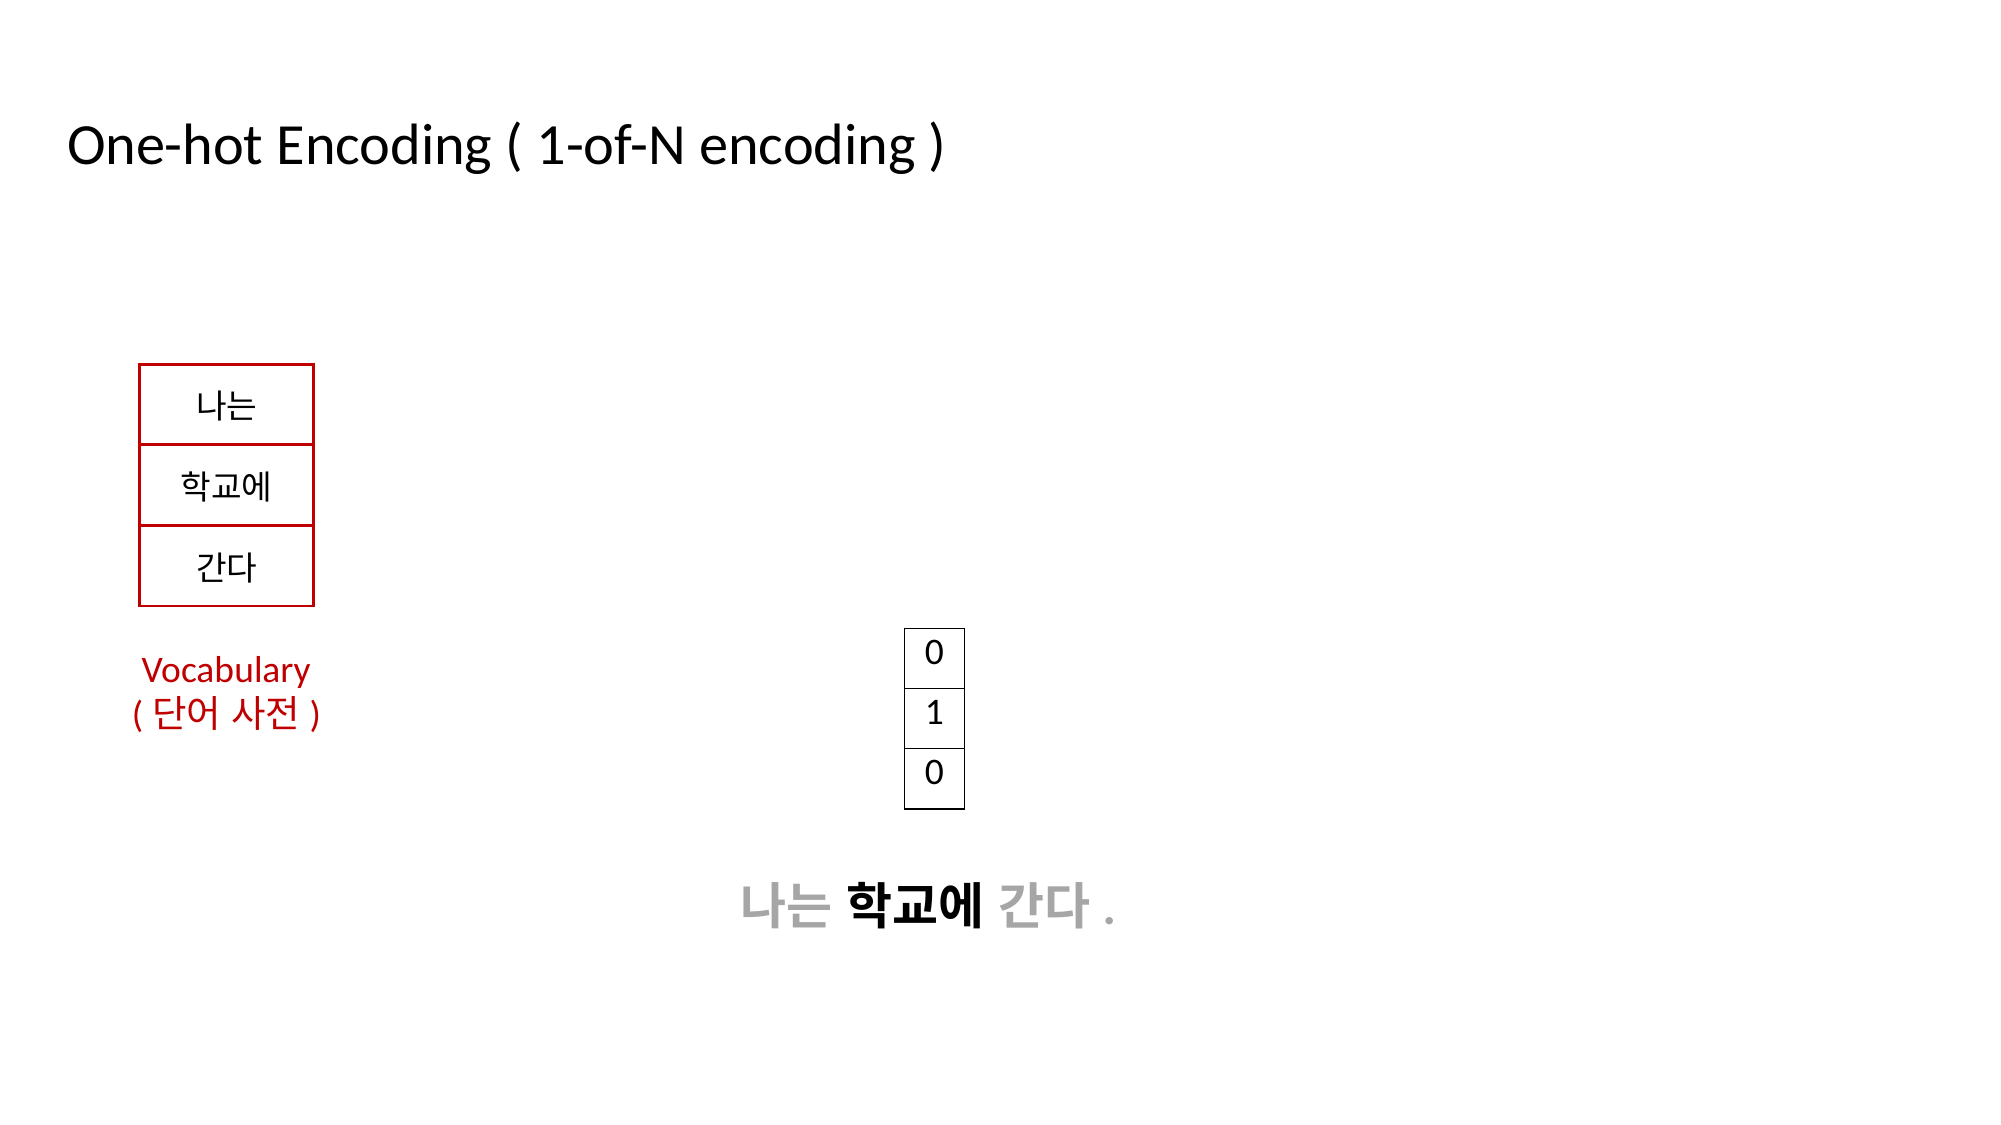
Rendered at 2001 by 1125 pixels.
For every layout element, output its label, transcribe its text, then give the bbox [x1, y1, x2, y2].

table_cell 간다 [141, 527, 312, 605]
text_box Vocabulary (단어 사전) [117, 637, 336, 743]
table_cell 학교에 [141, 446, 312, 524]
table_header 나는 [141, 366, 312, 443]
table_cell 1 [905, 689, 964, 748]
text_box One-hot Encoding ( 1-of-N encoding ) [52, 98, 962, 184]
text_box 나는 학교에 간다. [725, 866, 1144, 942]
table_cell 0 [905, 749, 964, 808]
table_header 0 [905, 629, 964, 688]
